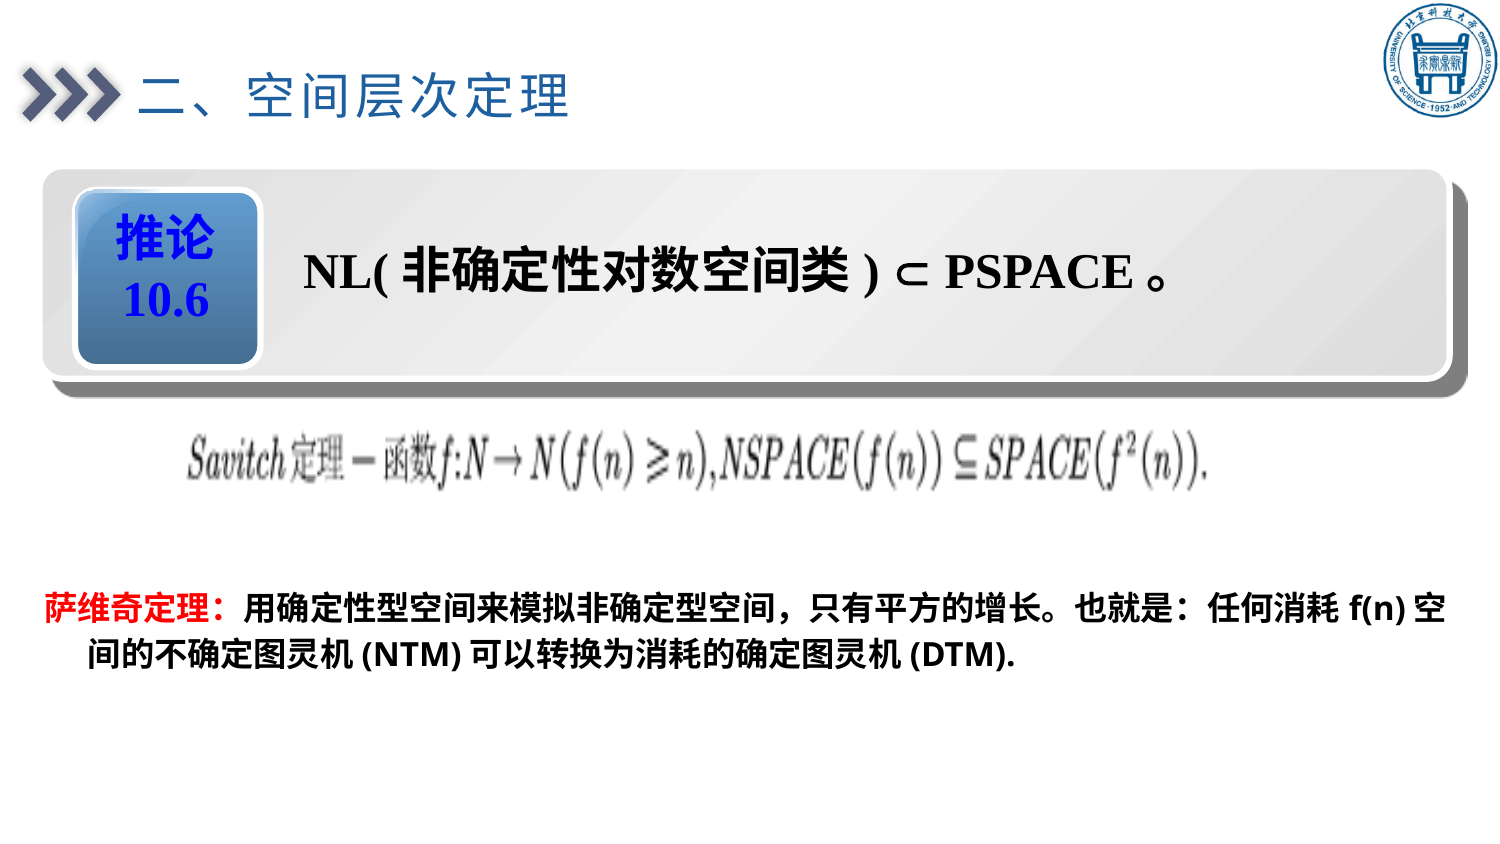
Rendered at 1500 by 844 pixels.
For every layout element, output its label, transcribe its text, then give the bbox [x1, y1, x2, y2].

text_box 二、空间层次定理 [125, 58, 581, 130]
text_box [86, 67, 121, 122]
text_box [39, 166, 1450, 379]
text_box [22, 67, 57, 122]
text_box [54, 67, 89, 122]
picture [1359, 0, 1500, 122]
picture [185, 417, 1214, 514]
